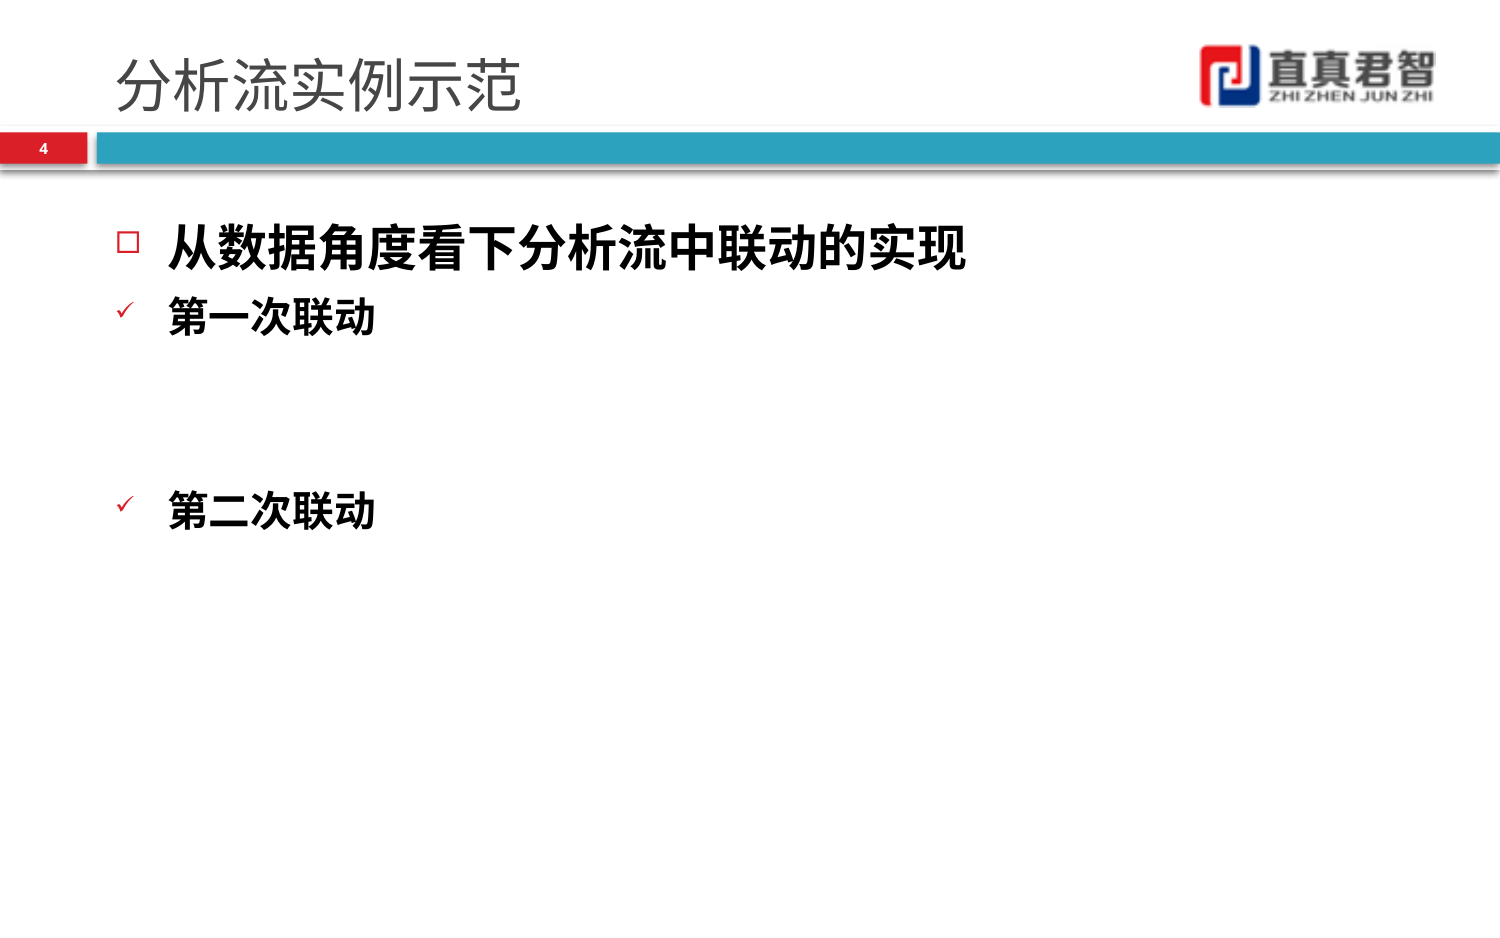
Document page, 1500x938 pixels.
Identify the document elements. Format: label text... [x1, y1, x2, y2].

title 分析流实例示范 [99, 21, 1438, 127]
list 从数据角度看下分析流中联动的实现 第一次联动 第二次联动 [99, 208, 1438, 880]
slide_number 4 [0, 131, 88, 165]
